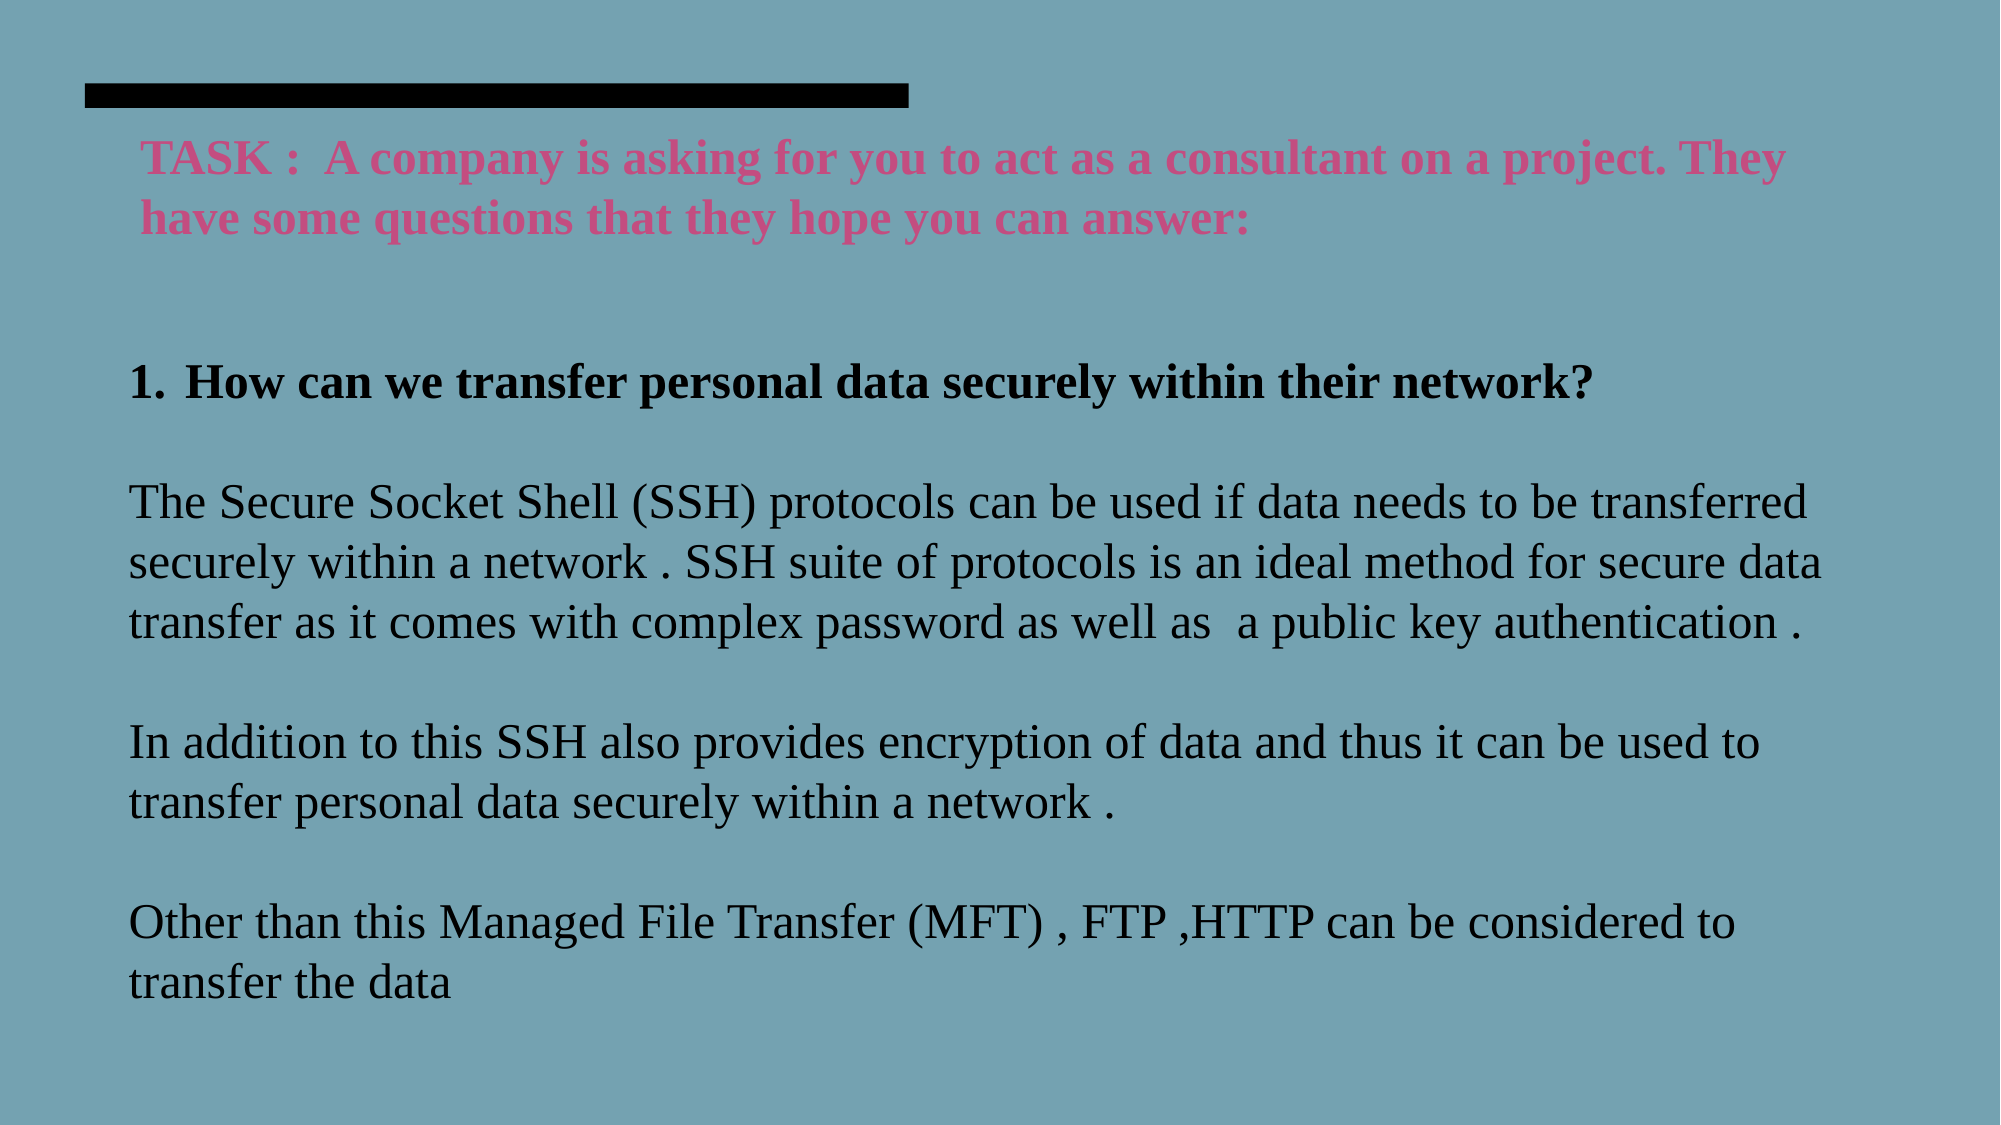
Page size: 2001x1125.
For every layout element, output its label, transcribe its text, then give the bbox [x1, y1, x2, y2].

text_box TASK : A company is asking for you to act as a consultant on a project. They have some questions that they hope you can answer: [125, 117, 1901, 252]
text_box How can we transfer personal data securely within their network? The Secure Socket Shell (SSH) protocols can be used if data needs to be transferred securely within a network . SSH suite of protocols is an ideal method for secure data transfer as it comes with complex password as well as a public key authentication . In addition to this SSH also provides encryption of data and thus it can be used to transfer personal data securely within a network . Other than this Managed File Transfer (MFT) , FTP ,HTTP can be considered to transfer the data [113, 341, 1840, 1016]
